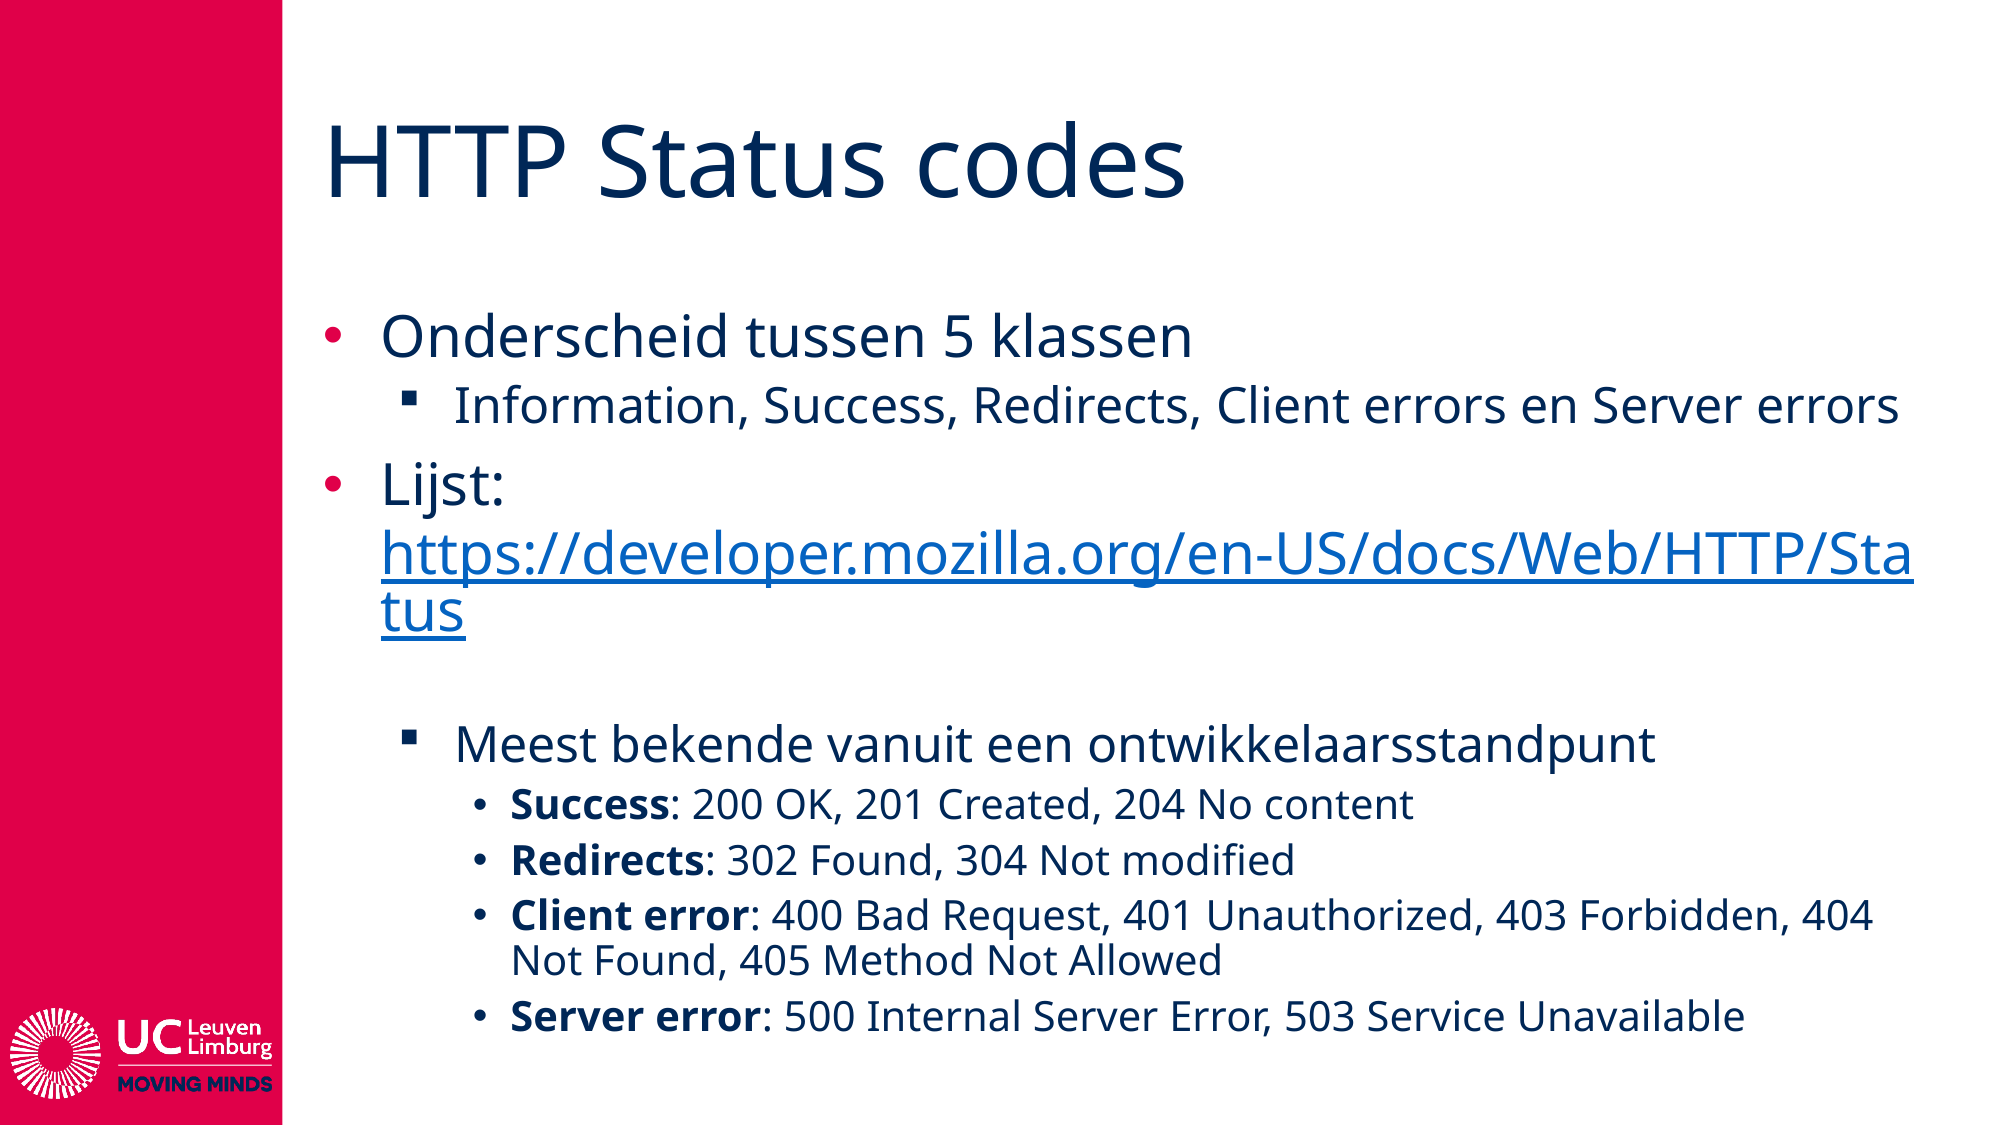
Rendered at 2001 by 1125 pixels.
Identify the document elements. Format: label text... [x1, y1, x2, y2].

title HTTP Status codes [307, 59, 1940, 271]
list Onderscheid tussen 5 klassen Information, Success, Redirects, Client errors en Server errors Lijst: https://developer.mozilla.org/en-US/docs/Web/HTTP/Status Meest bekende vanuit een ontwikkelaarsstandpunt Success: 200 OK, 201 Created, 204 No content Redirects: 302 Found, 304 Not modified Client error: 400 Bad Request, 401 Unauthorized, 403 Forbidden, 404 Not Found, 405 Method Not Allowed Server error: 500 Internal Server Error, 503 Service Unavailable [307, 299, 1940, 996]
picture [10, 1008, 272, 1099]
